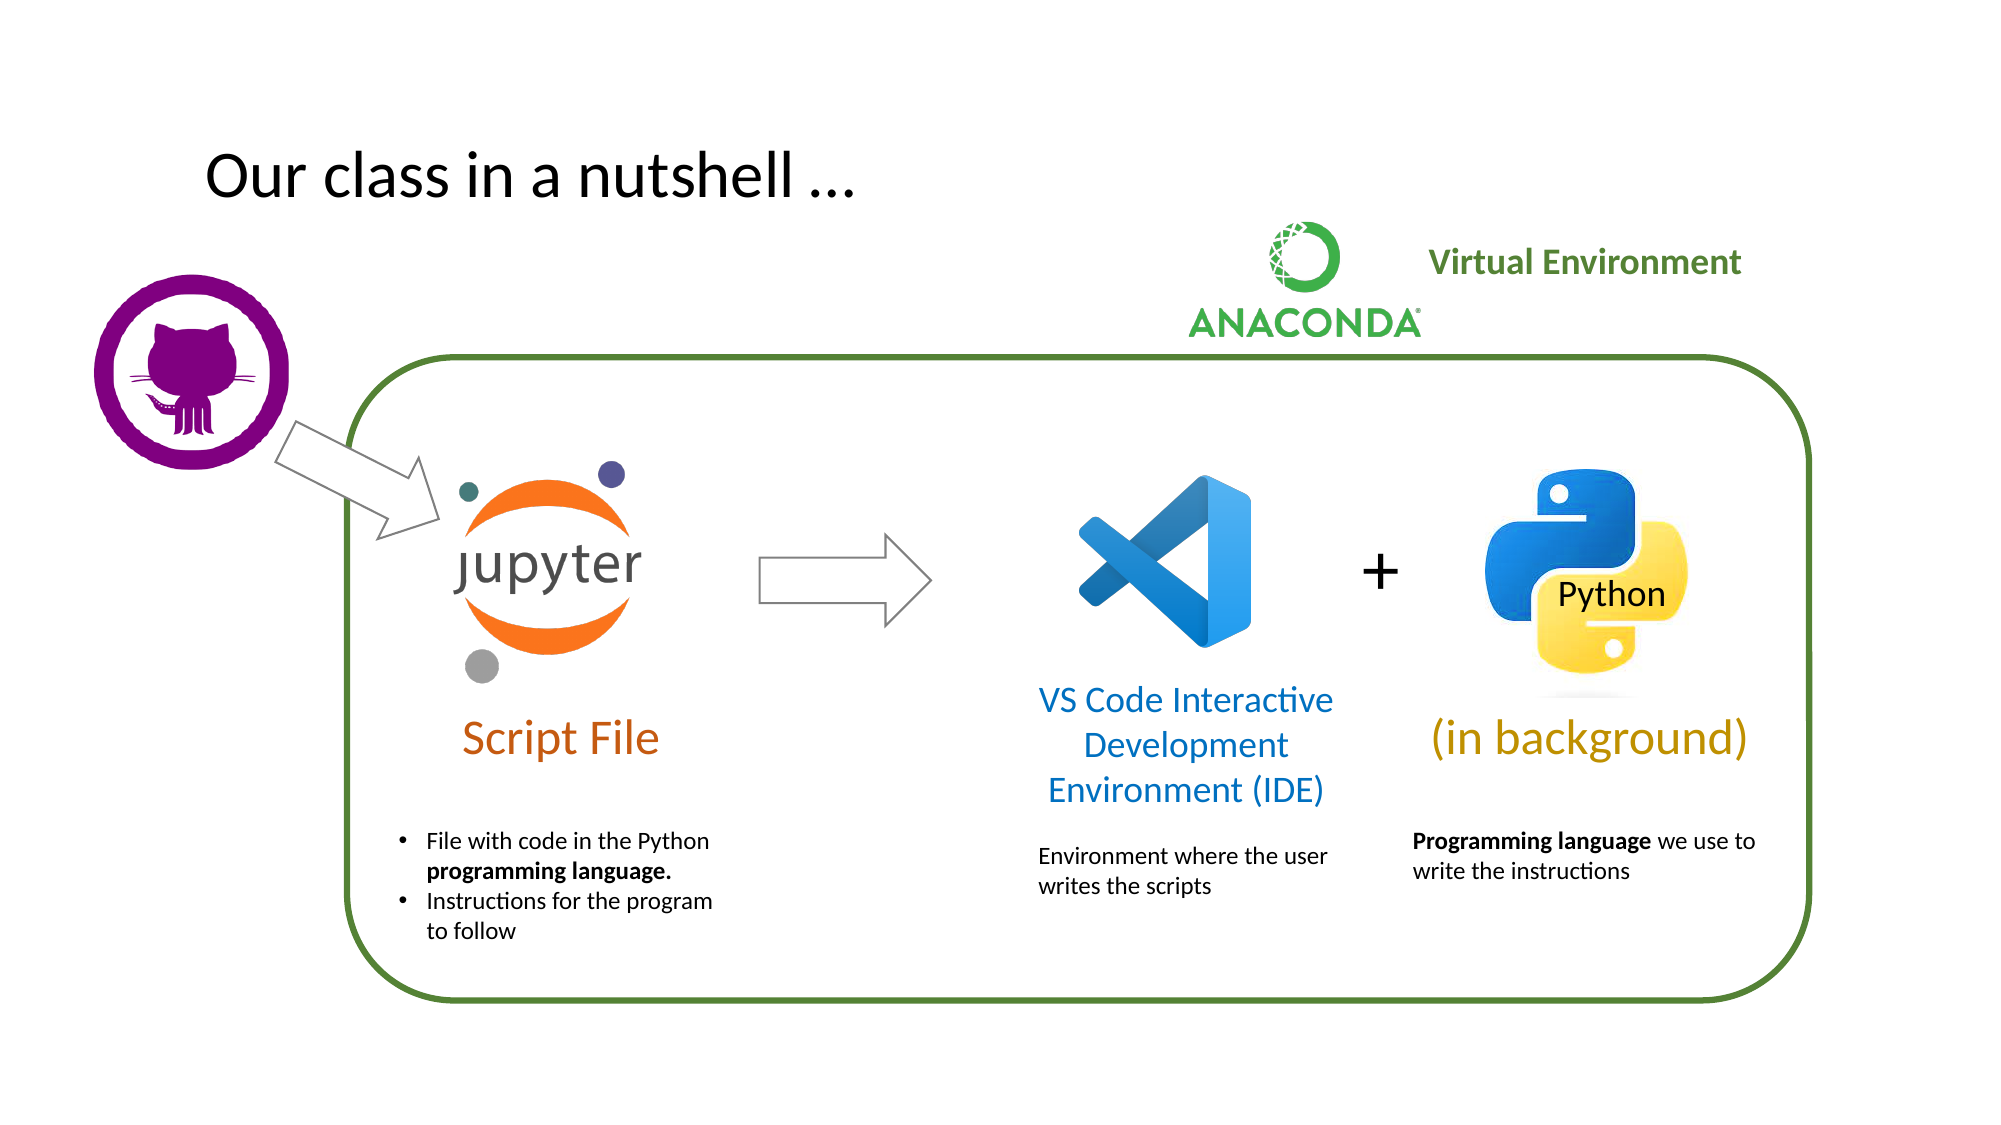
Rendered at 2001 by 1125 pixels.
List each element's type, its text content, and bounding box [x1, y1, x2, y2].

text_box Virtual Environment [1425, 229, 1769, 290]
picture [1186, 219, 1425, 339]
text_box [345, 356, 1811, 1002]
picture [1485, 469, 1694, 698]
picture [1079, 475, 1251, 648]
text_box [289, 419, 371, 491]
text_box Our class in a nutshell … [190, 123, 1457, 219]
picture [93, 274, 289, 470]
picture [330, 458, 764, 686]
